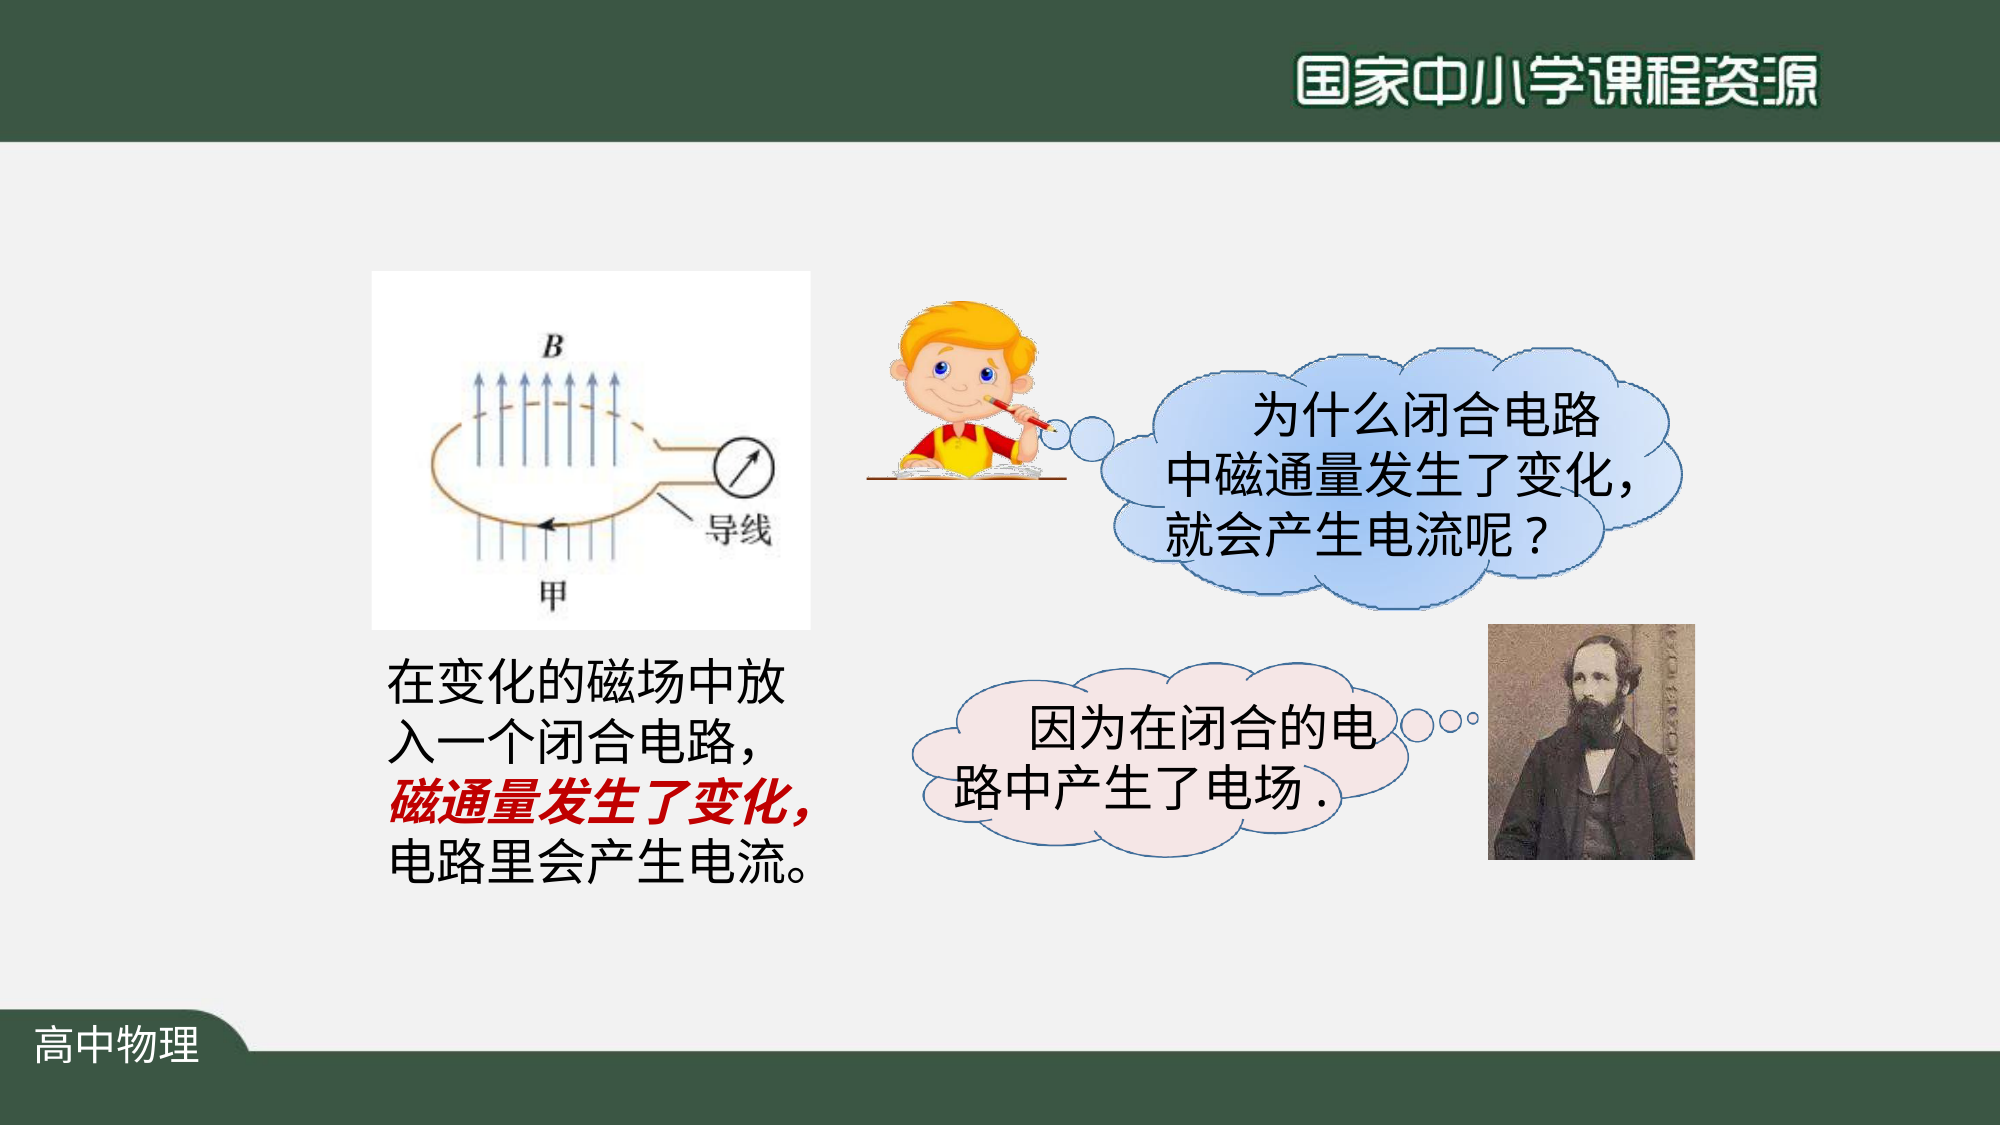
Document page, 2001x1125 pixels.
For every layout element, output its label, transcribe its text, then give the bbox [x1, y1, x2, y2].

text_box [1130, 360, 1664, 586]
text_box [1667, 447, 1680, 501]
text_box [1323, 586, 1474, 610]
text_box [1667, 443, 1683, 507]
text_box [1408, 347, 1603, 360]
text_box [866, 301, 1067, 480]
text_box [1218, 586, 1322, 596]
text_box [1575, 348, 1682, 462]
text_box [1315, 353, 1392, 360]
text_box [911, 662, 1479, 858]
text_box [1067, 416, 1115, 462]
text_box [1100, 462, 1130, 552]
text_box [1415, 350, 1496, 360]
text_box 因为在闭合的电 路中产生了电场. [951, 694, 1381, 817]
text_box 在变化的磁场中放 入一个闭合电路， 磁通量发生了变化， 电路里会产生电流。 [384, 648, 840, 891]
text_box [1509, 350, 1594, 360]
text_box [1101, 479, 1682, 611]
text_box [1476, 348, 1530, 359]
text_box [1115, 439, 1130, 448]
text_box [1488, 624, 1696, 860]
text_box [1101, 348, 1435, 445]
footer 高中物理 [31, 1013, 202, 1125]
picture [0, 0, 2000, 1125]
text_box [371, 271, 811, 630]
text_box [1103, 441, 1130, 499]
text_box 为什么闭合电路 中磁通量发生了变化， 就会产生电流呢? [1162, 381, 1667, 564]
